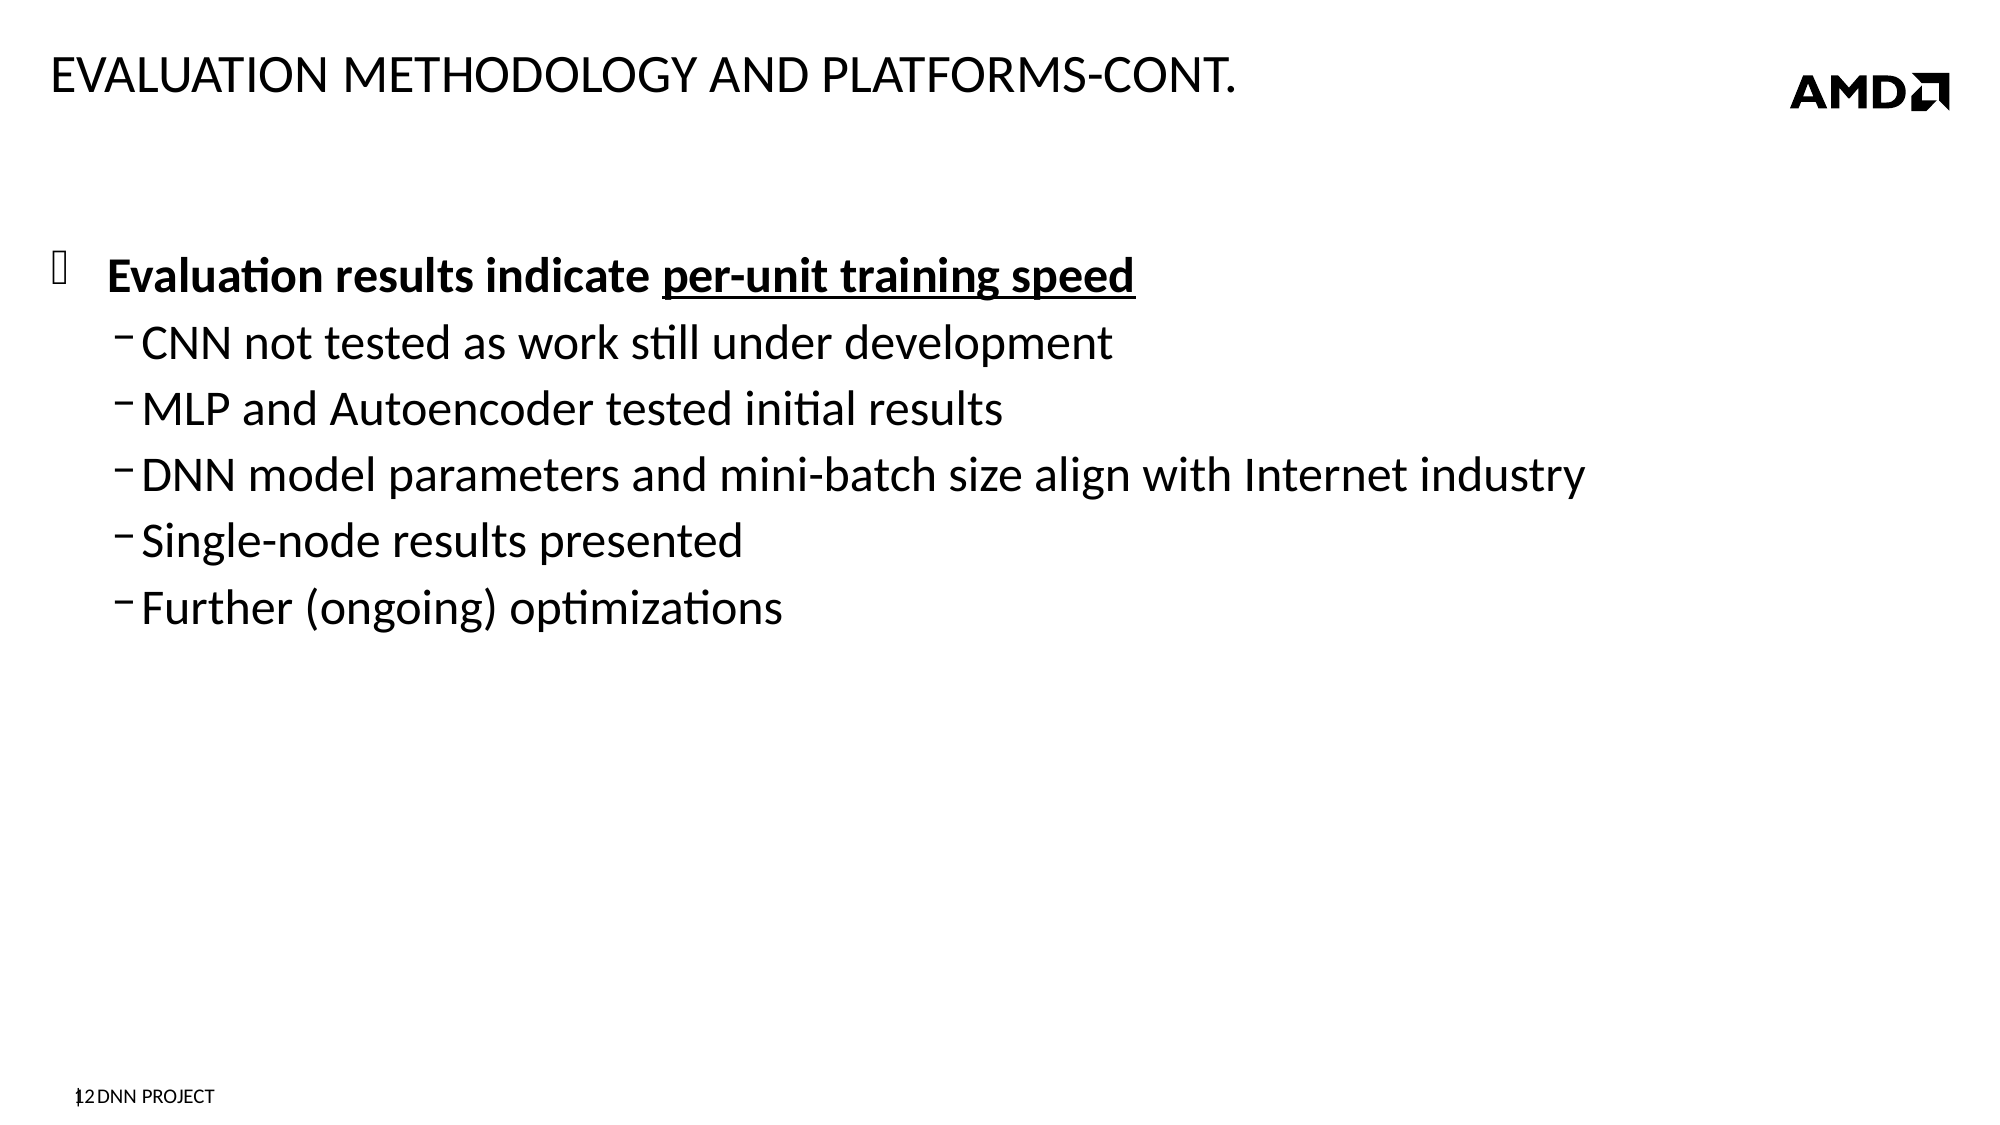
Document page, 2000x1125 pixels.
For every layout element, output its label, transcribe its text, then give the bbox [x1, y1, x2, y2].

title Evaluation methodology and platforms-Cont. [50, 25, 1761, 104]
list Evaluation results indicate per-unit training speed CNN not tested as work still under development MLP and Autoencoder tested initial results DNN model parameters and mini-batch size align with Internet industry Single-node results presented Further (ongoing) optimizations [51, 235, 1912, 1014]
